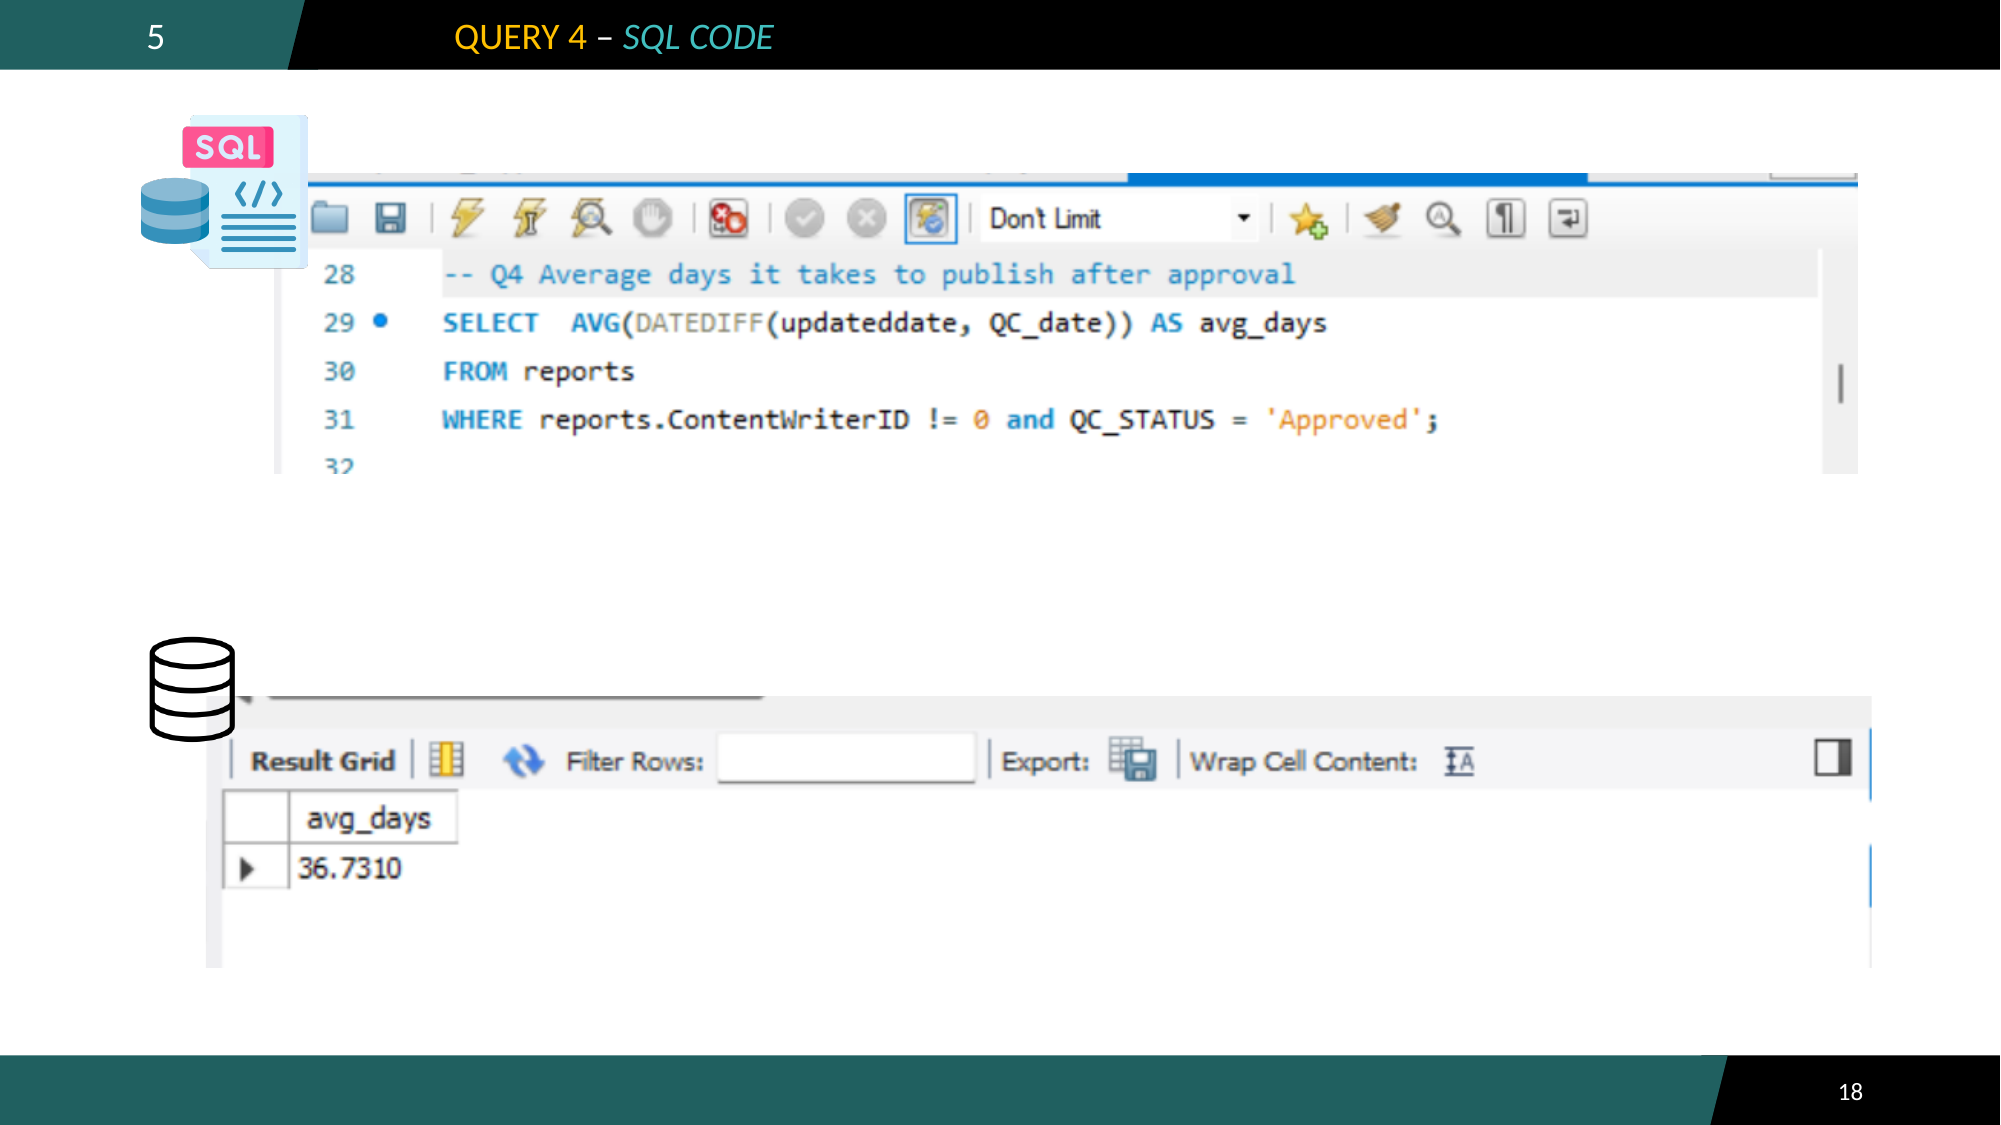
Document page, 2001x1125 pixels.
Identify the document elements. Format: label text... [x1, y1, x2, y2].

text_box QUERY 4 – SQL CODE [286, 0, 2000, 71]
picture [128, 626, 1872, 968]
text_box [0, 1054, 1730, 1125]
text_box 5 [0, 0, 303, 71]
picture [141, 108, 1858, 474]
text_box 18 [1712, 1054, 2000, 1125]
